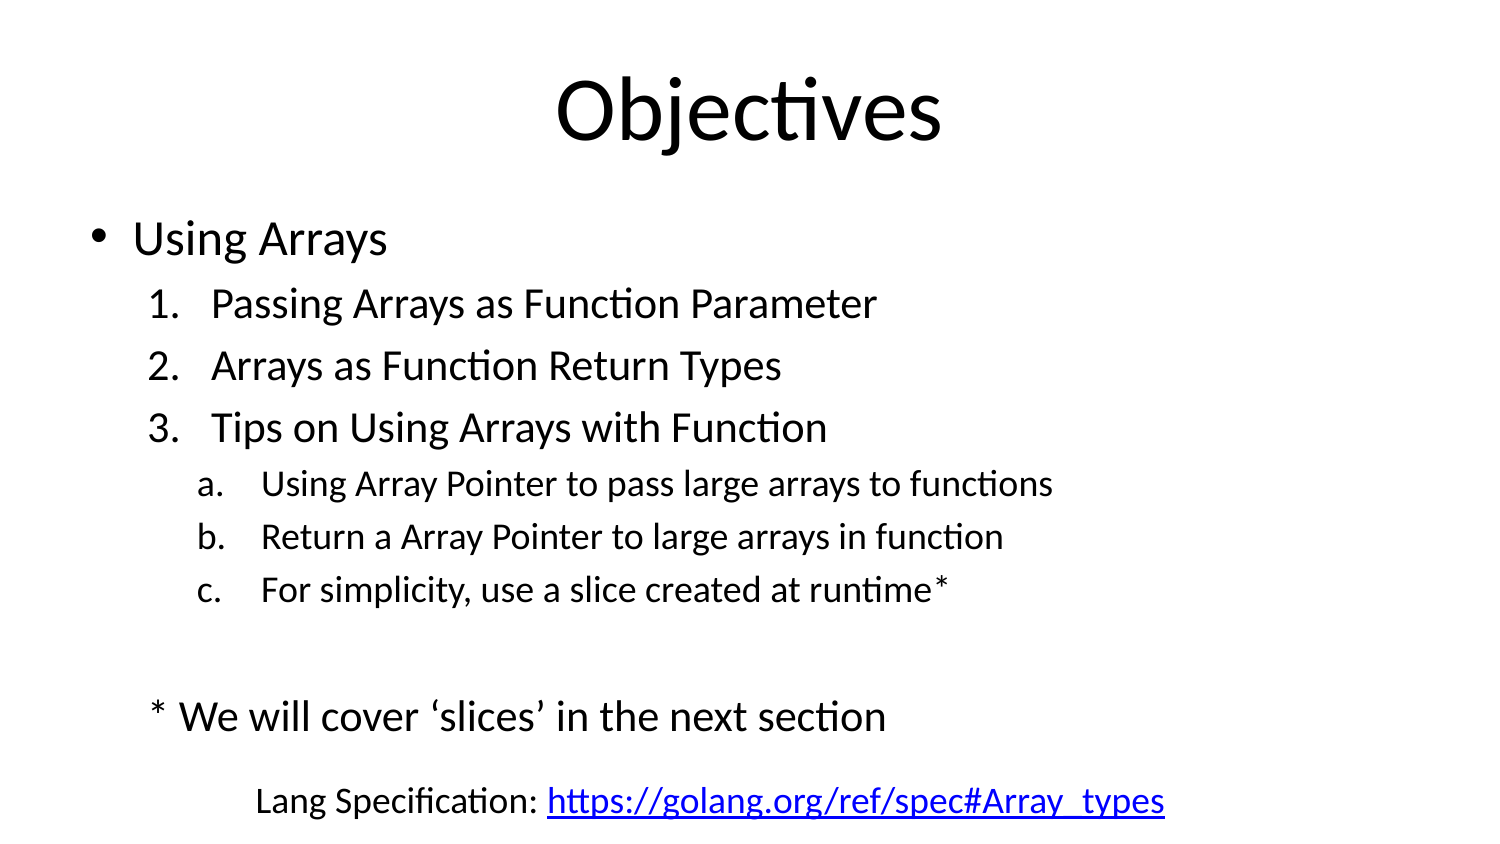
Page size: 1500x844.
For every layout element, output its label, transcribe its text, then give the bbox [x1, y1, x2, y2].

list Using Arrays Passing Arrays as Function Parameter Arrays as Function Return Types Tips on Using Arrays with Function Using Array Pointer to pass large arrays to functions Return a Array Pointer to large arrays in function For simplicity, use a slice created at runtime* * We will cover ‘slices’ in the next section [75, 196, 1425, 754]
text_box Lang Specification: https://golang.org/ref/spec#Array_types [240, 768, 1181, 829]
title Objectives [75, 33, 1425, 175]
